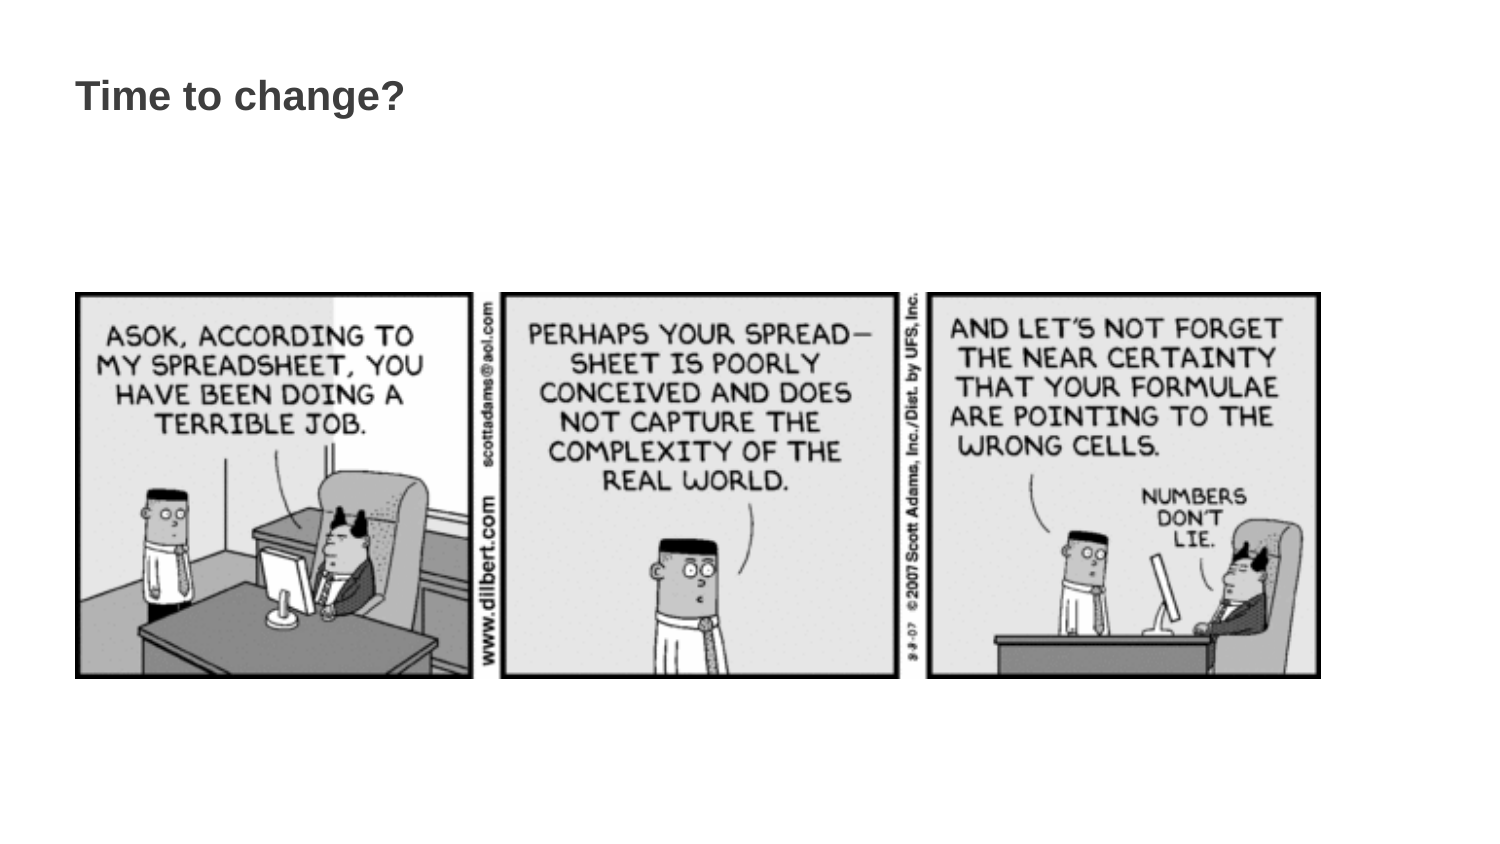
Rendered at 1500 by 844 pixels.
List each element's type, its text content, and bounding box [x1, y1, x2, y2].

title Time to change? [75, 0, 1325, 188]
picture [74, 292, 1321, 679]
